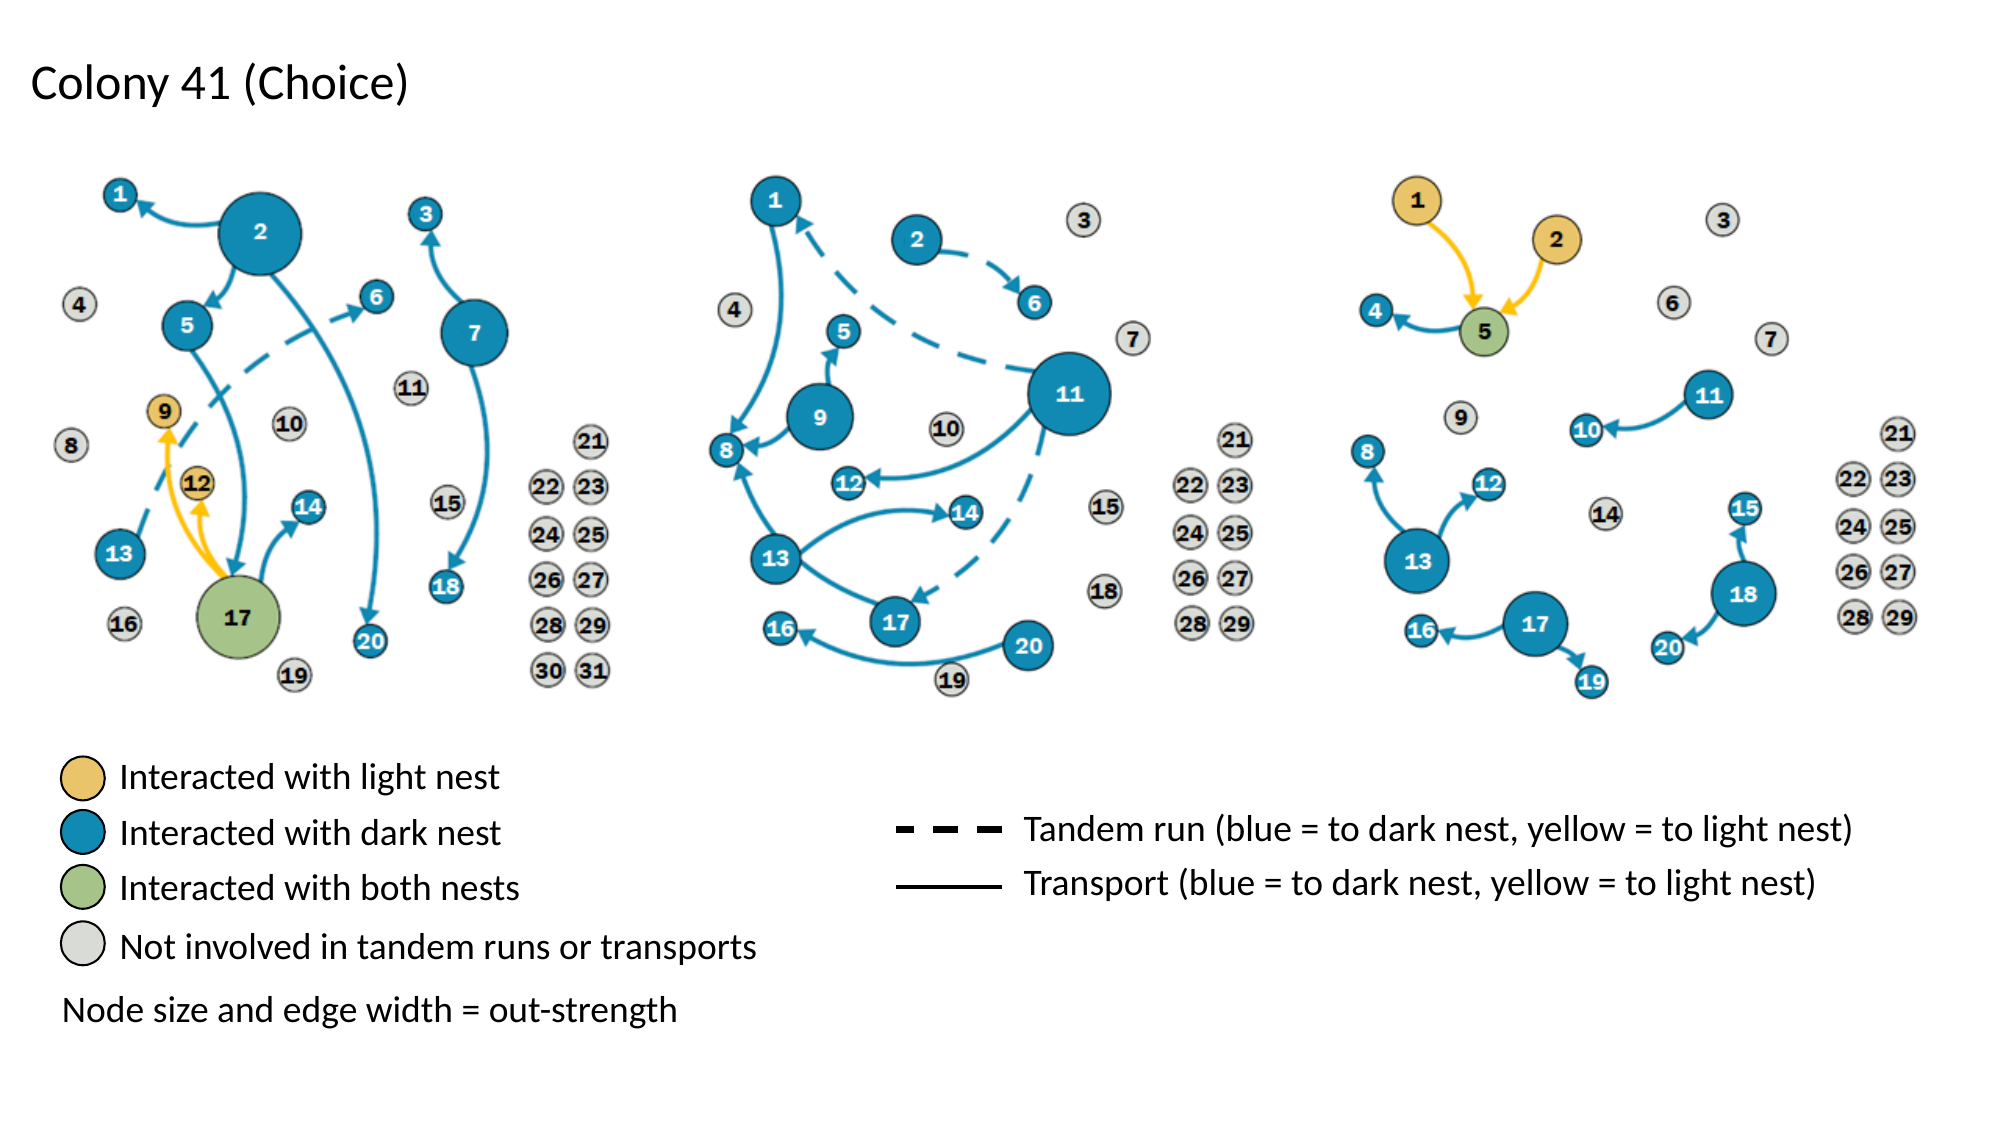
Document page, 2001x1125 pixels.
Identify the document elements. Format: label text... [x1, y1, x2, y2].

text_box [47, 744, 1979, 1039]
text_box Colony 41 (Choice) [16, 42, 971, 117]
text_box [16, 158, 1950, 715]
